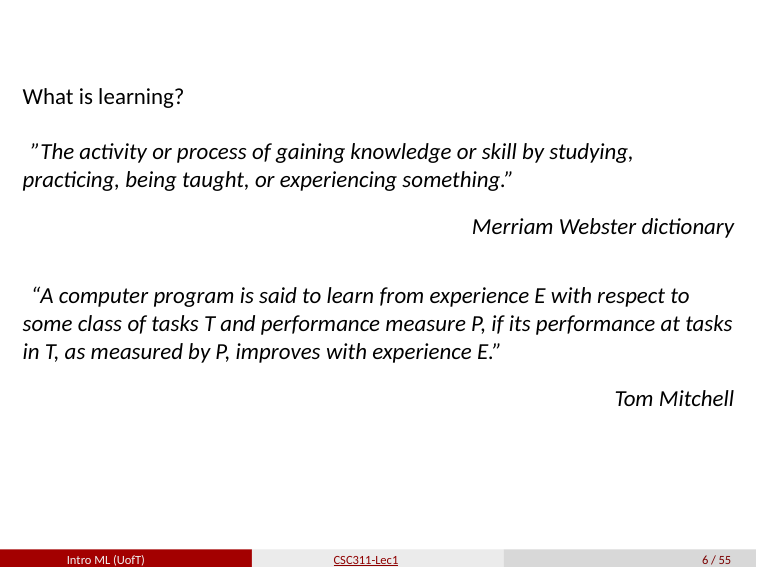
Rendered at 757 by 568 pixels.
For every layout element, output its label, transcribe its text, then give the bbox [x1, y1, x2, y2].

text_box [0, 549, 757, 568]
text_box What is learning? ”The activity or process of gaining knowledge or skill by studying, practicing, being taught, or experiencing something.” Merriam Webster dictionary “A computer program is said to learn from experience E with respect to some class of tasks T and performance measure P, if its performance at tasks in T, as measured by P, improves with experience E.” Tom Mitchell [20, 79, 736, 411]
